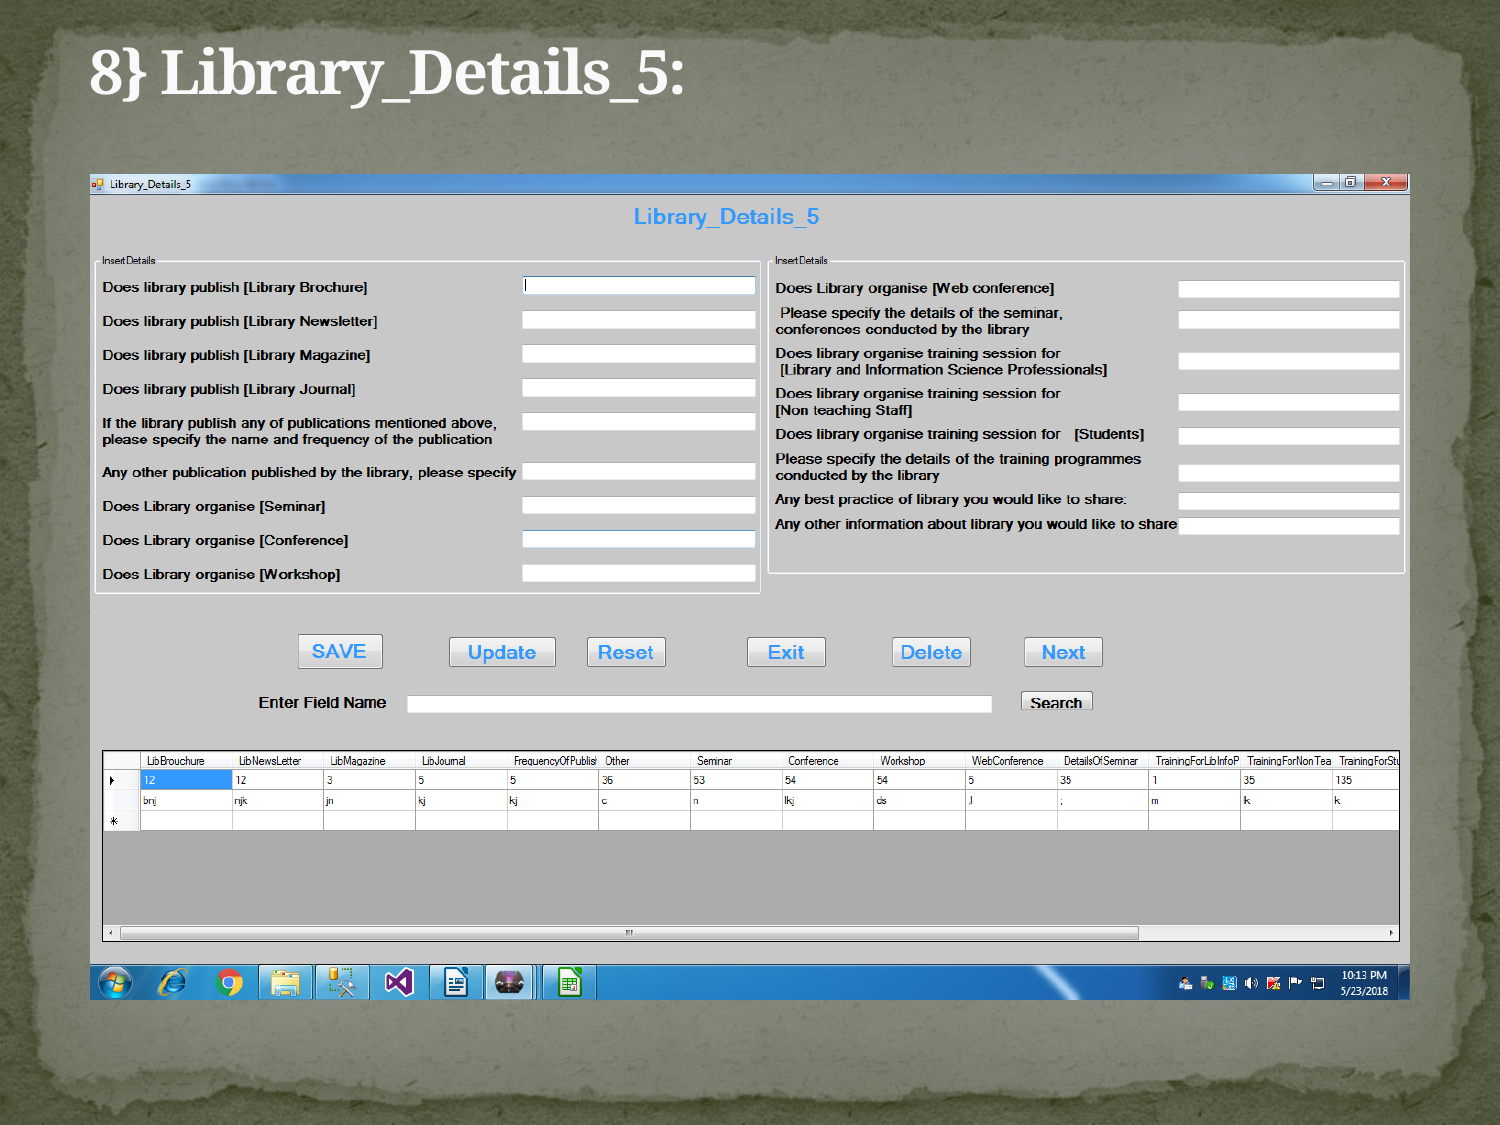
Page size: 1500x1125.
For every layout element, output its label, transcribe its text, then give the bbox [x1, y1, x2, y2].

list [92, 177, 1409, 998]
title 8} Library_Details_5: [74, 24, 1425, 188]
